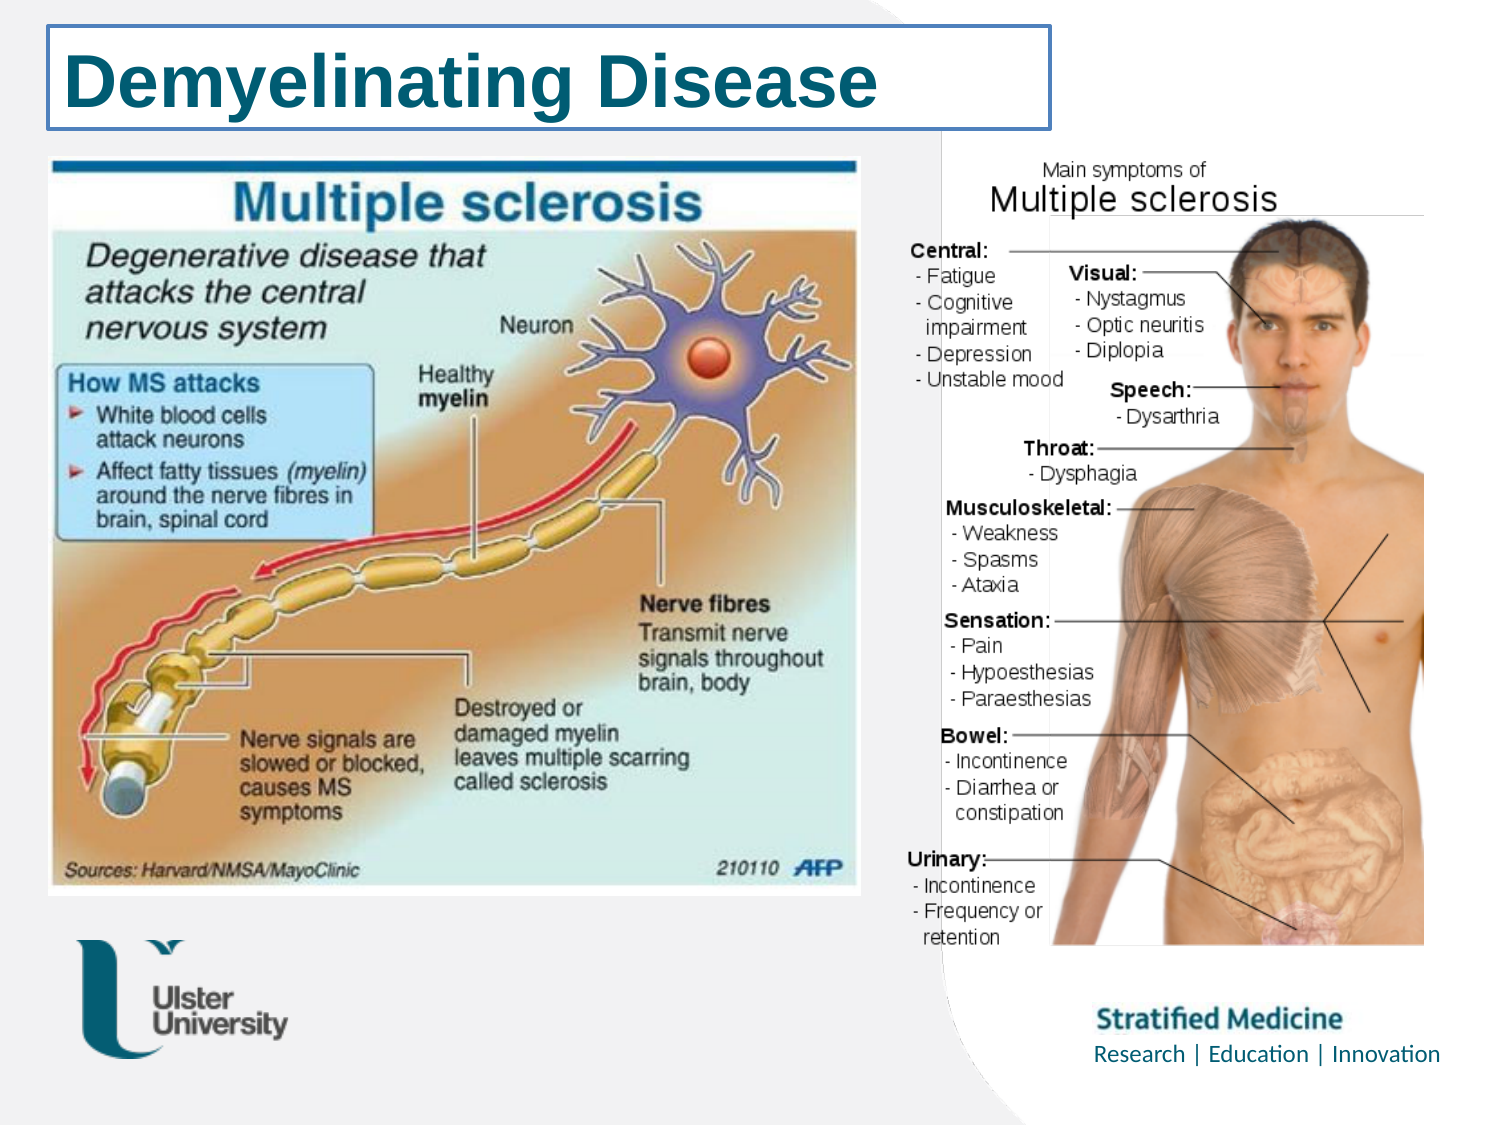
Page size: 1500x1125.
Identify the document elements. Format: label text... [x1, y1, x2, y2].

title [75, 45, 1424, 138]
picture [1092, 1002, 1365, 1035]
picture [0, 0, 1424, 1125]
text_box Demyelinating Disease [46, 24, 1052, 131]
